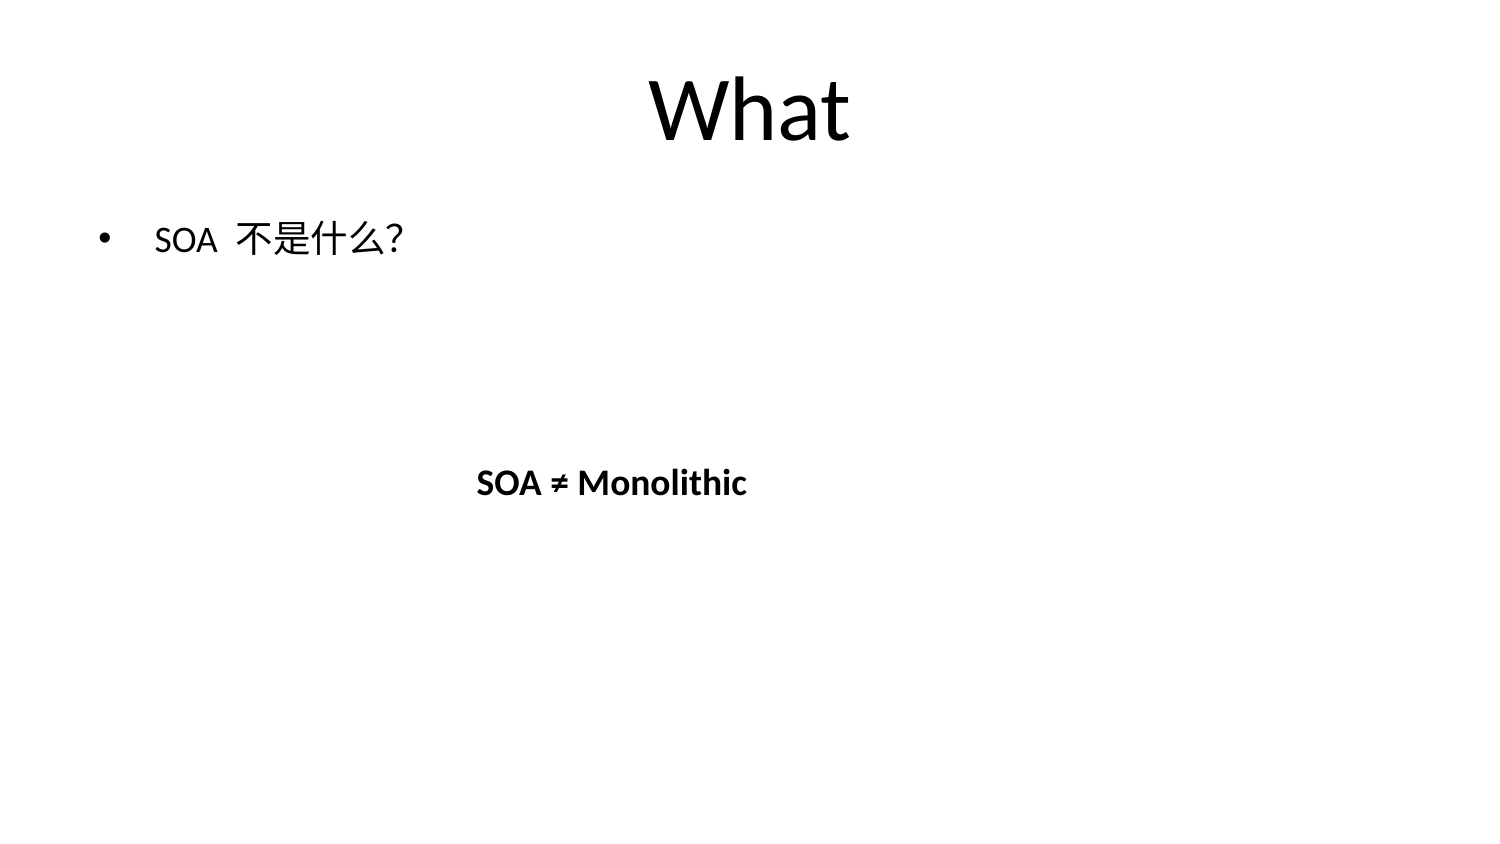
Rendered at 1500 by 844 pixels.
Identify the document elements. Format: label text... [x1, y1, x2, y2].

title What [75, 33, 1425, 175]
list SOA 不是什么？ SOA ≠ Monolithic [83, 207, 1141, 844]
